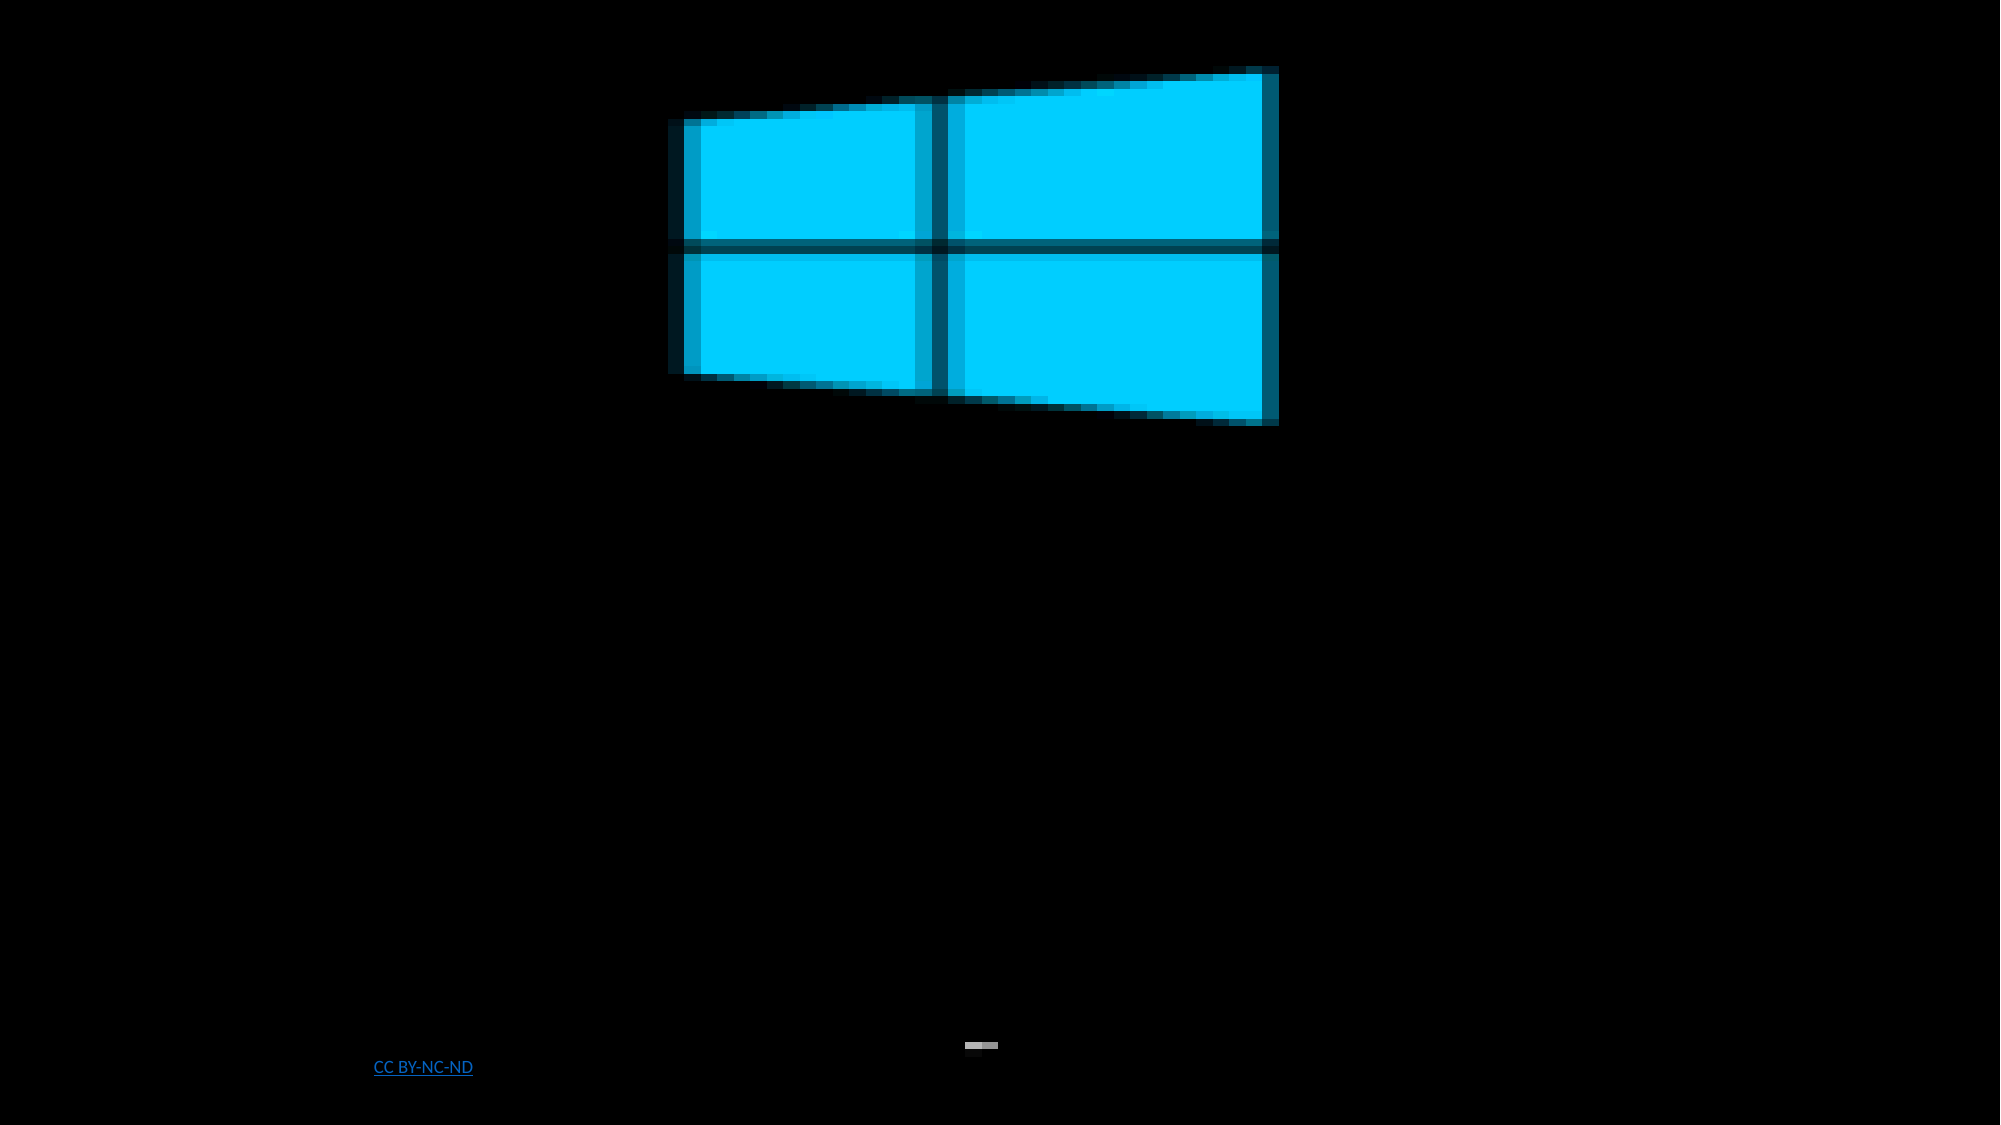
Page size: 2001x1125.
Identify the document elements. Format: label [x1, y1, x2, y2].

list [0, 0, 2000, 1125]
